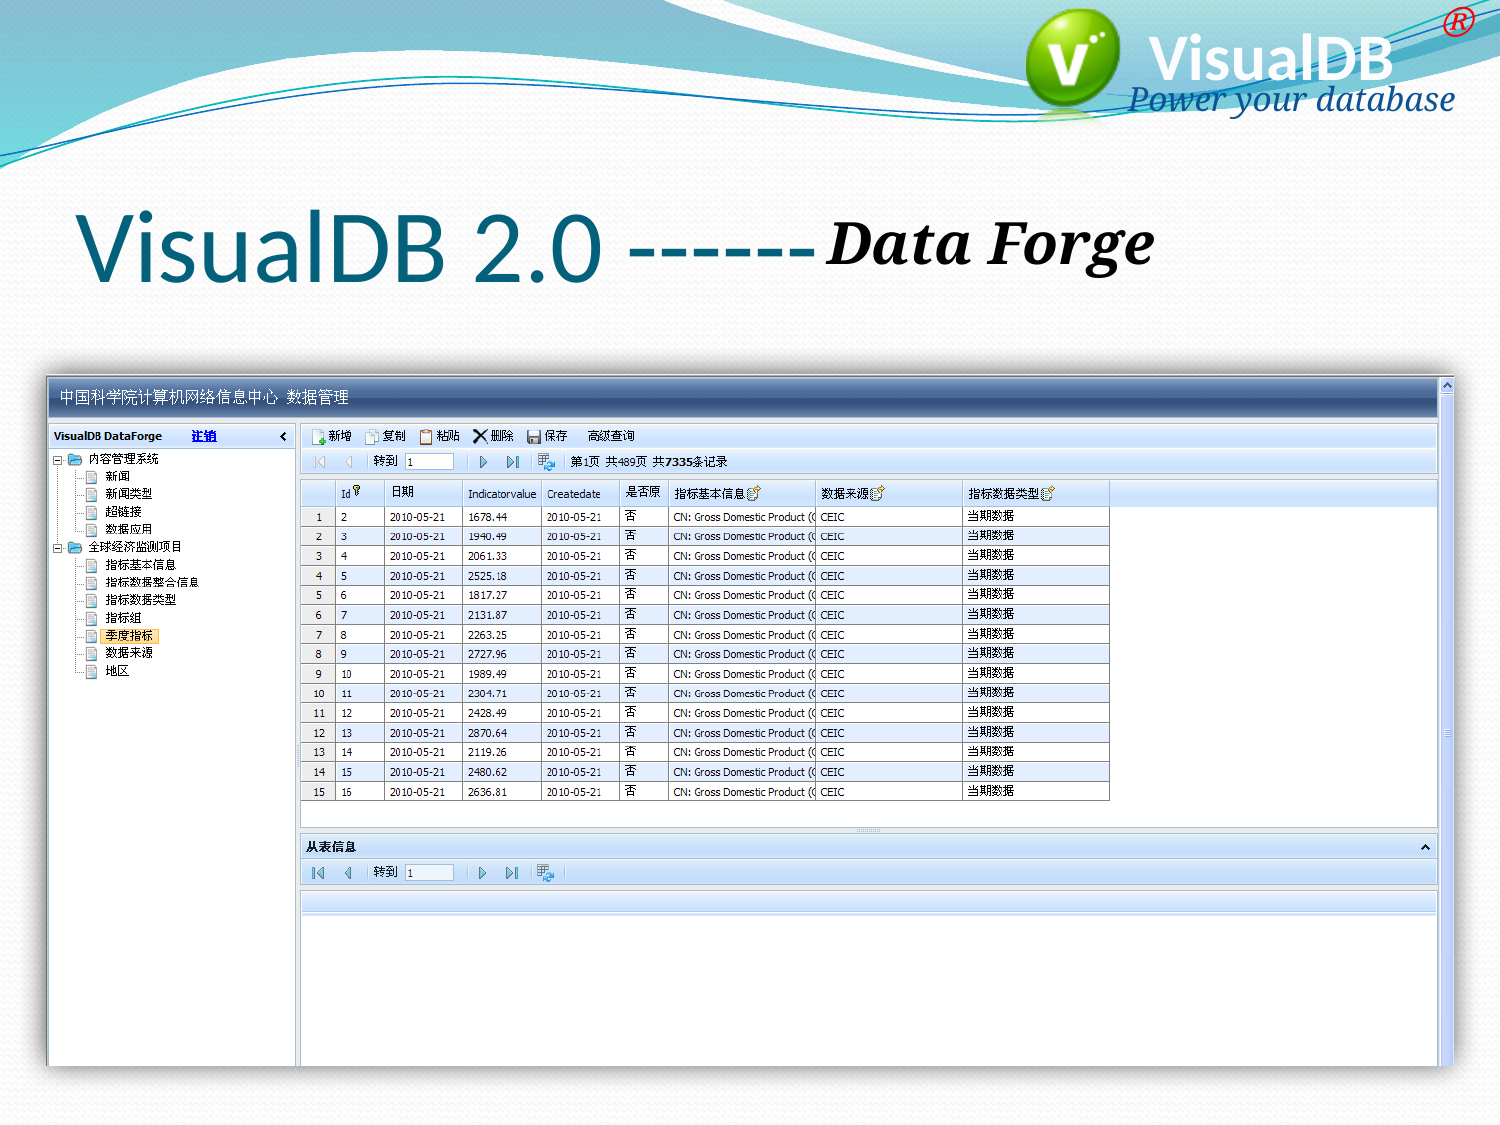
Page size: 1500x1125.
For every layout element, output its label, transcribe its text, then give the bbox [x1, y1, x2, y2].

picture [1007, 0, 1137, 115]
title VisualDB 2.0 ------ [75, 115, 1425, 303]
text_box Data Forge [797, 199, 1170, 284]
picture [46, 374, 1454, 1066]
